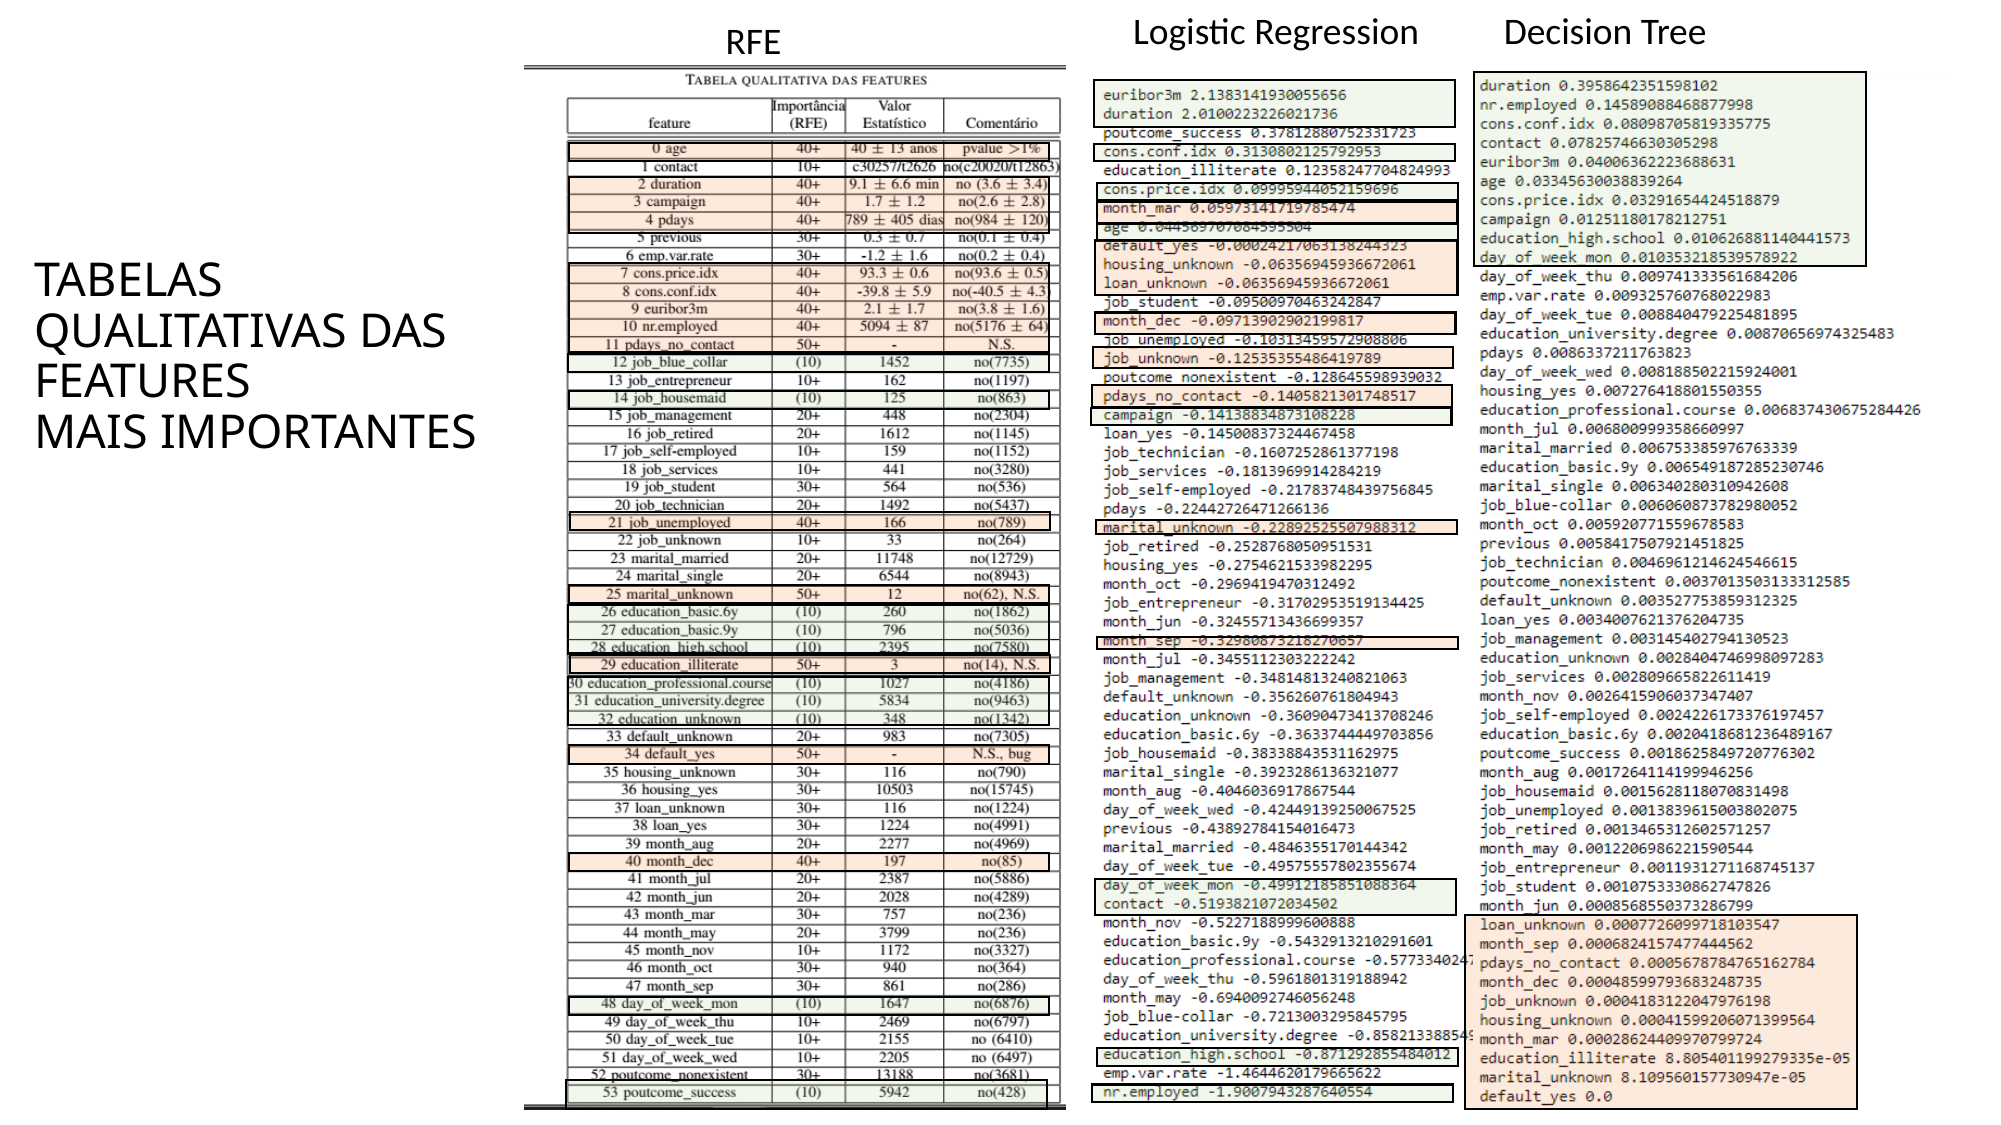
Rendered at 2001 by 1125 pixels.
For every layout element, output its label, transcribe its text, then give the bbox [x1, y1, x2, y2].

text_box RFE [710, 9, 1011, 65]
picture [524, 65, 1066, 1110]
title TABELAS QUALITATIVAS DAS FEATURES MAIS IMPORTANTES [19, 248, 524, 466]
text_box Logistic Regression Decision Tree [1118, 0, 1761, 60]
picture [1088, 73, 1947, 1118]
